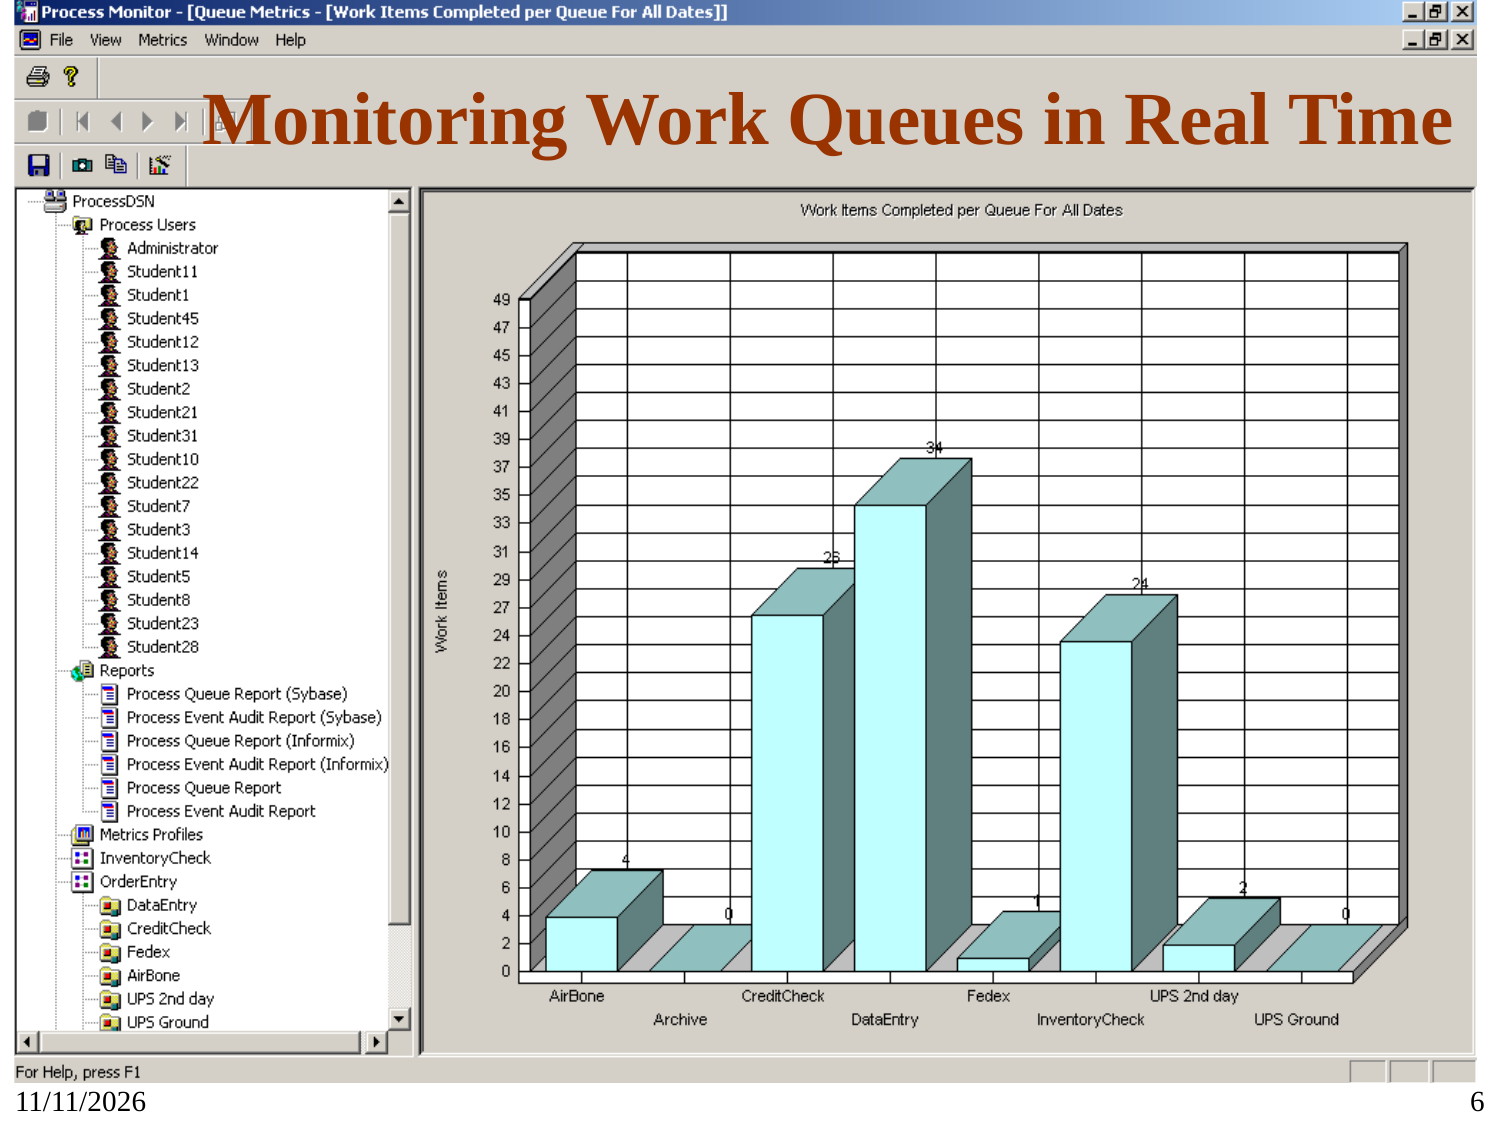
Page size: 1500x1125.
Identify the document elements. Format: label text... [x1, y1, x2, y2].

text_box Monitoring Work Queues in Real Time [1480, 62, 1488, 168]
picture [14, 0, 1478, 1083]
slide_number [0, 1074, 313, 1125]
slide_number 6 [1287, 1074, 1500, 1125]
